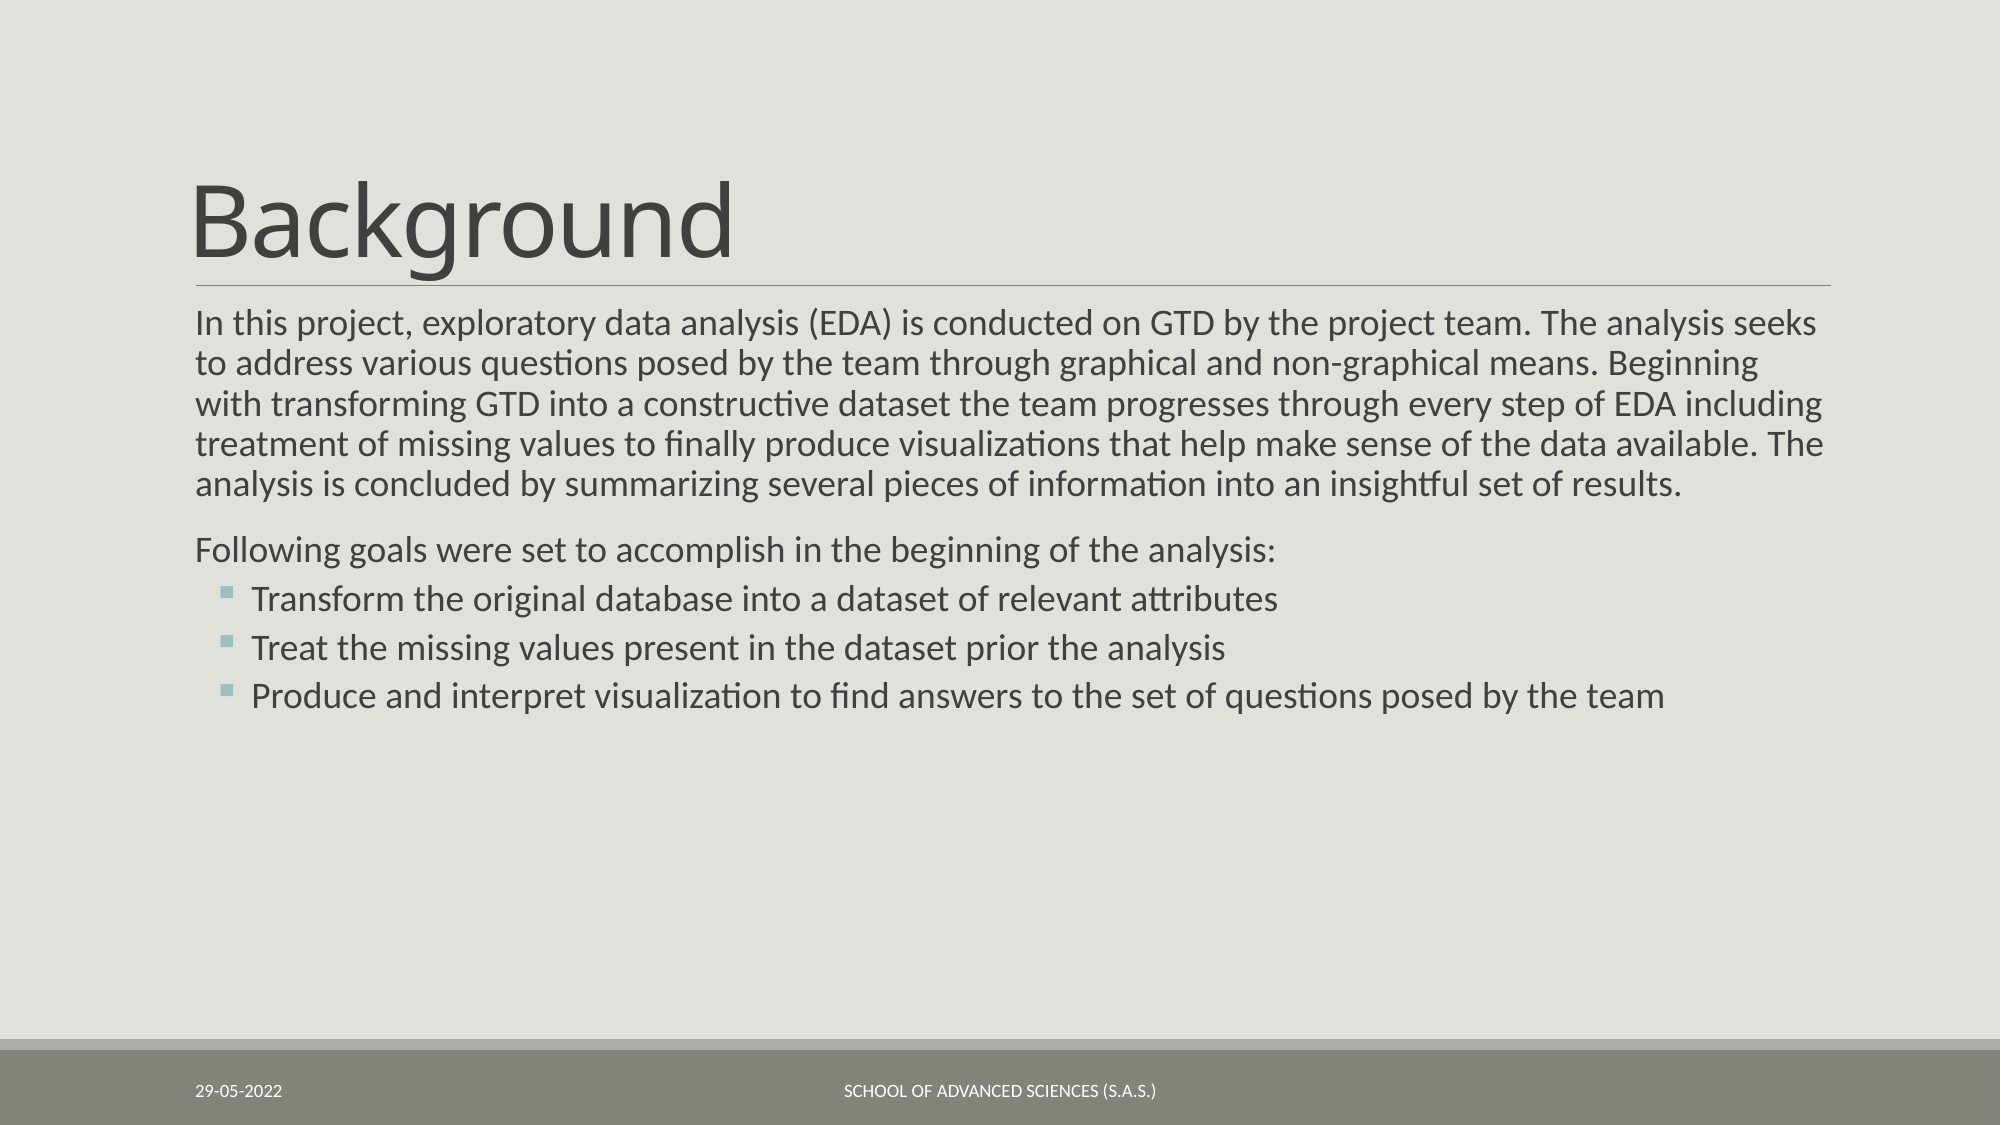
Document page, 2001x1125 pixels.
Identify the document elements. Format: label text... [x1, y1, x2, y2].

title Background [179, 46, 1831, 286]
text_box 29-05-2022 [187, 1070, 578, 1109]
text_box School of Advanced Sciences (S.A.S.) [612, 1070, 1389, 1109]
list In this project, exploratory data analysis (EDA) is conducted on GTD by the project team. The analysis seeks to address various questions posed by the team through graphical and non-graphical means. Beginning with transforming GTD into a constructive dataset the team progresses through every step of EDA including treatment of missing values to finally produce visualizations that help make sense of the data available. The analysis is concluded by summarizing several pieces of information into an insightful set of results. Following goals were set to accomplish in the beginning of the analysis: Transform the original database into a dataset of relevant attributes Treat the missing values present in the dataset prior the analysis Produce and interpret visualization to find answers to the set of questions posed by the team [179, 302, 1831, 964]
